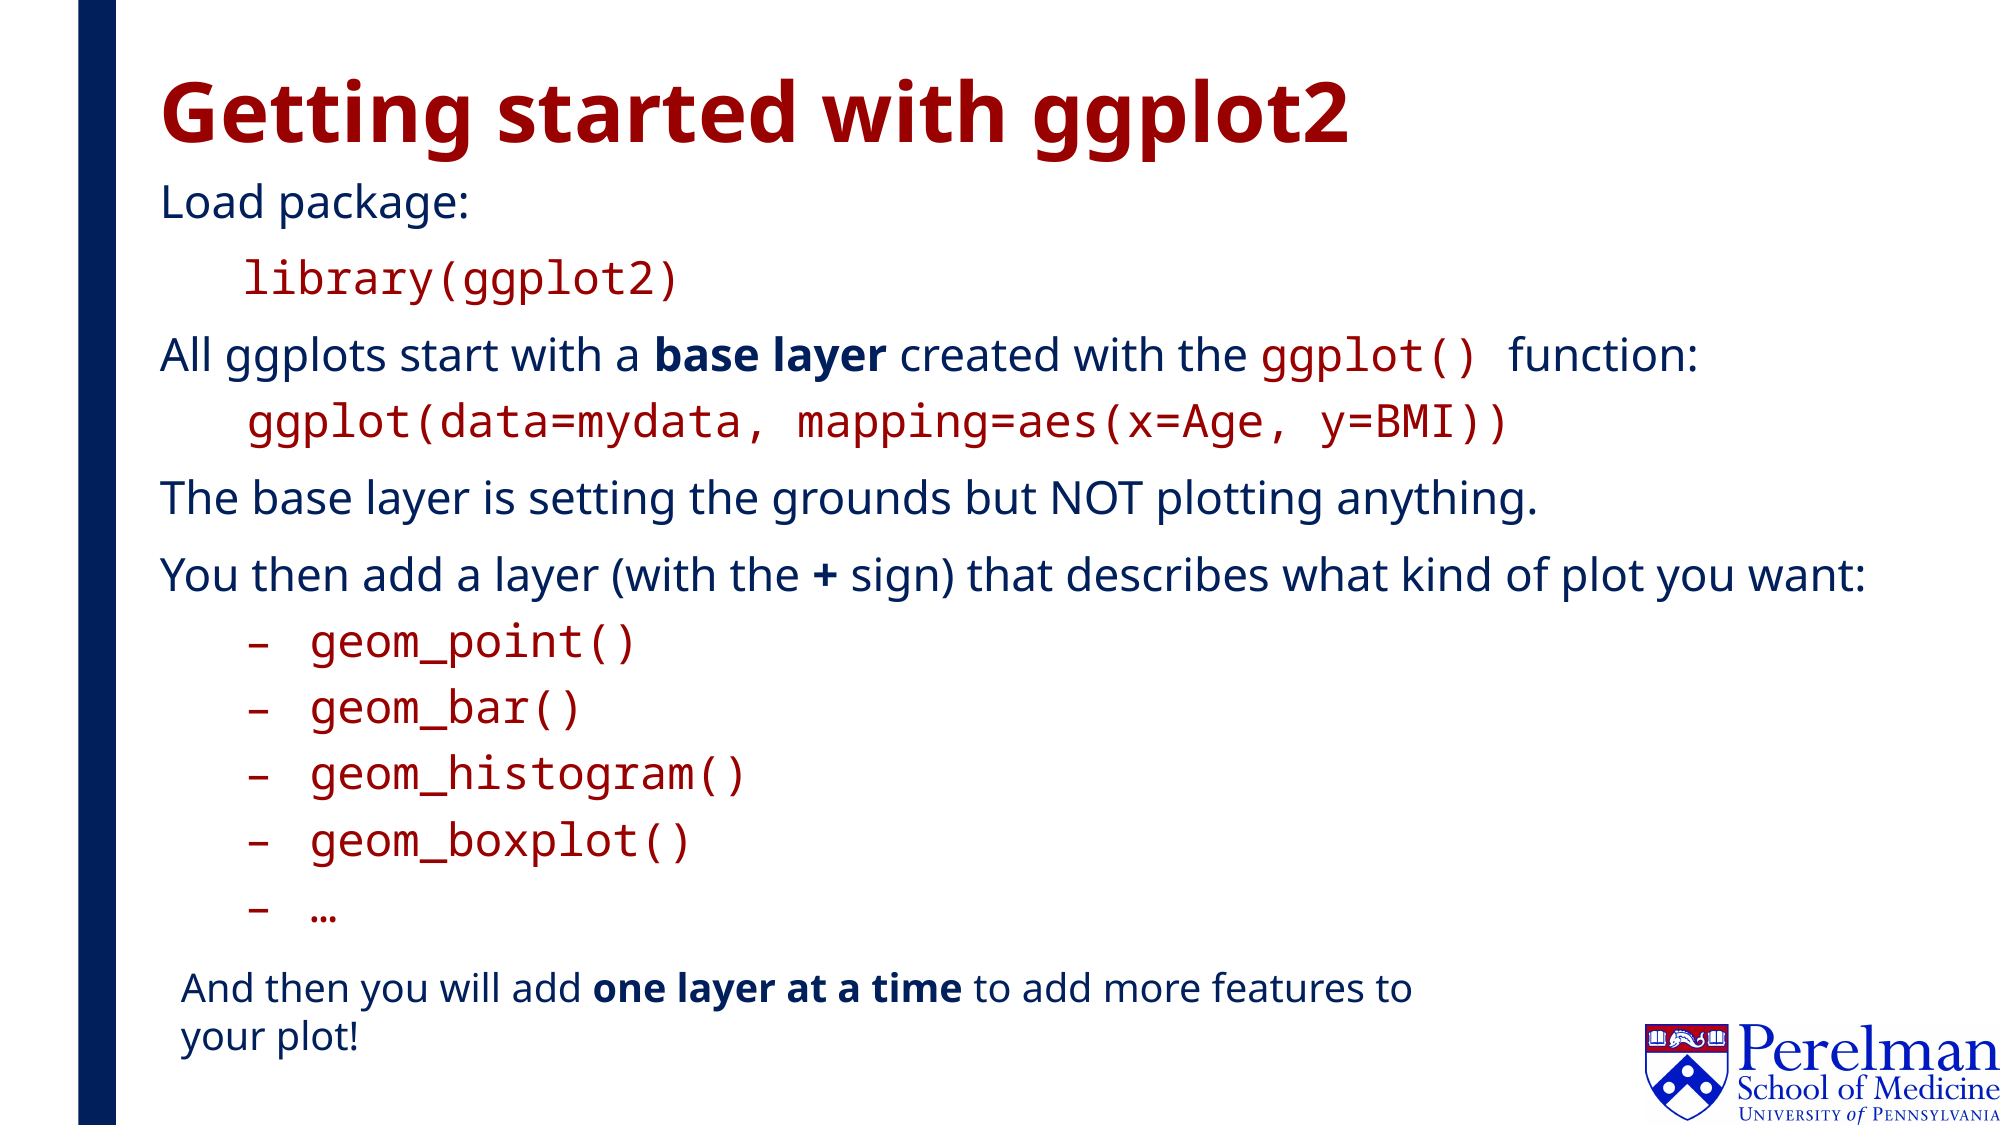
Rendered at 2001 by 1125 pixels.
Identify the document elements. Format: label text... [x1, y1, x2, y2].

picture [1645, 1024, 2000, 1125]
list Load package: library(ggplot2) All ggplots start with a base layer created with the ggplot() function: ggplot(data=mydata, mapping=aes(x=Age, y=BMI)) The base layer is setting the grounds but NOT plotting anything. You then add a layer (with the + sign) that describes what kind of plot you want: geom_point() geom_bar() geom_histogram() geom_boxplot() … [145, 169, 1884, 1007]
text_box And then you will add one layer at a time to add more features to your plot! [166, 955, 1517, 1066]
title Getting started with ggplot2 [145, 39, 1942, 192]
